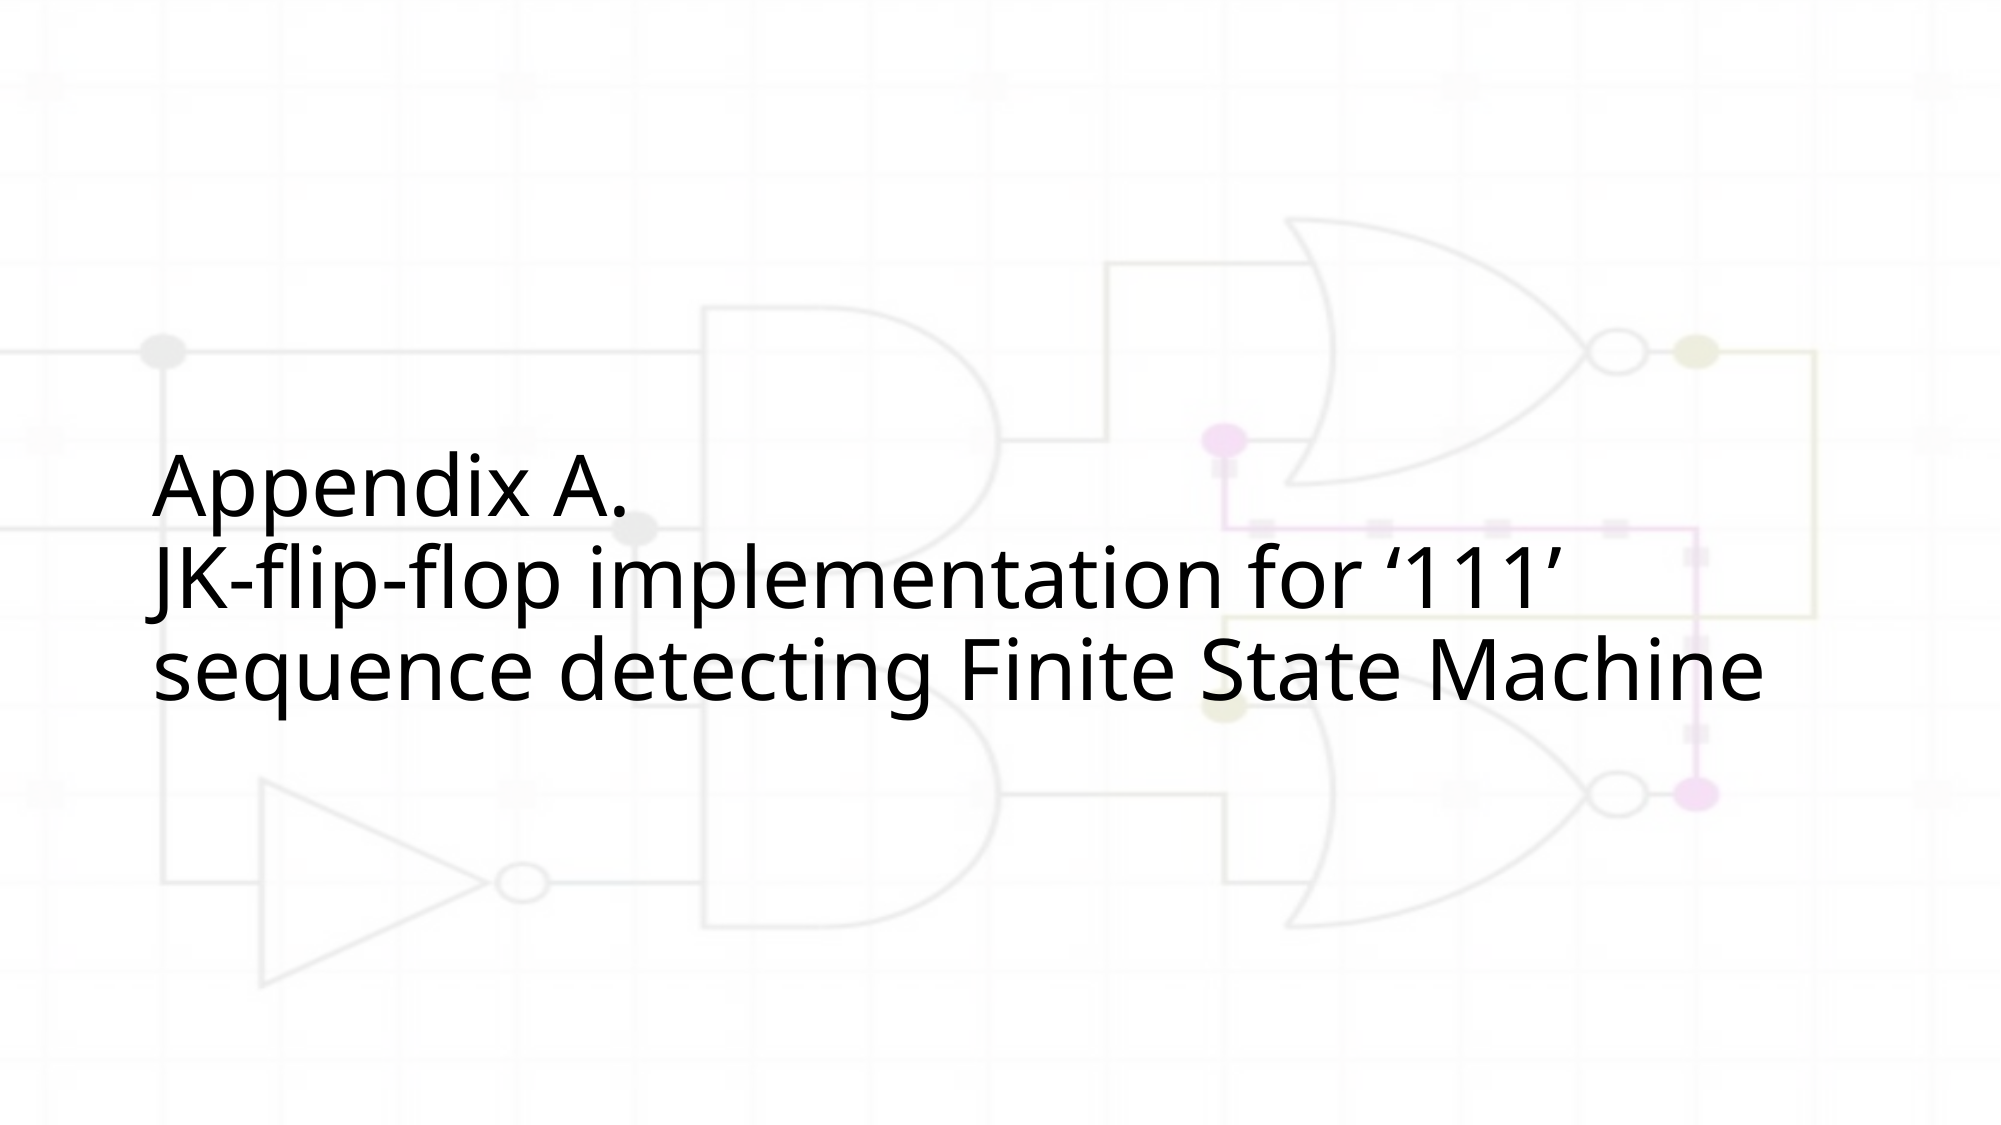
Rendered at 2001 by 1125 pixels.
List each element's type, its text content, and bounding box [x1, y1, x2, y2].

title Appendix A. JK-flip-flop implementation for ‘111’ sequence detecting Finite State Machine [137, 433, 1863, 729]
